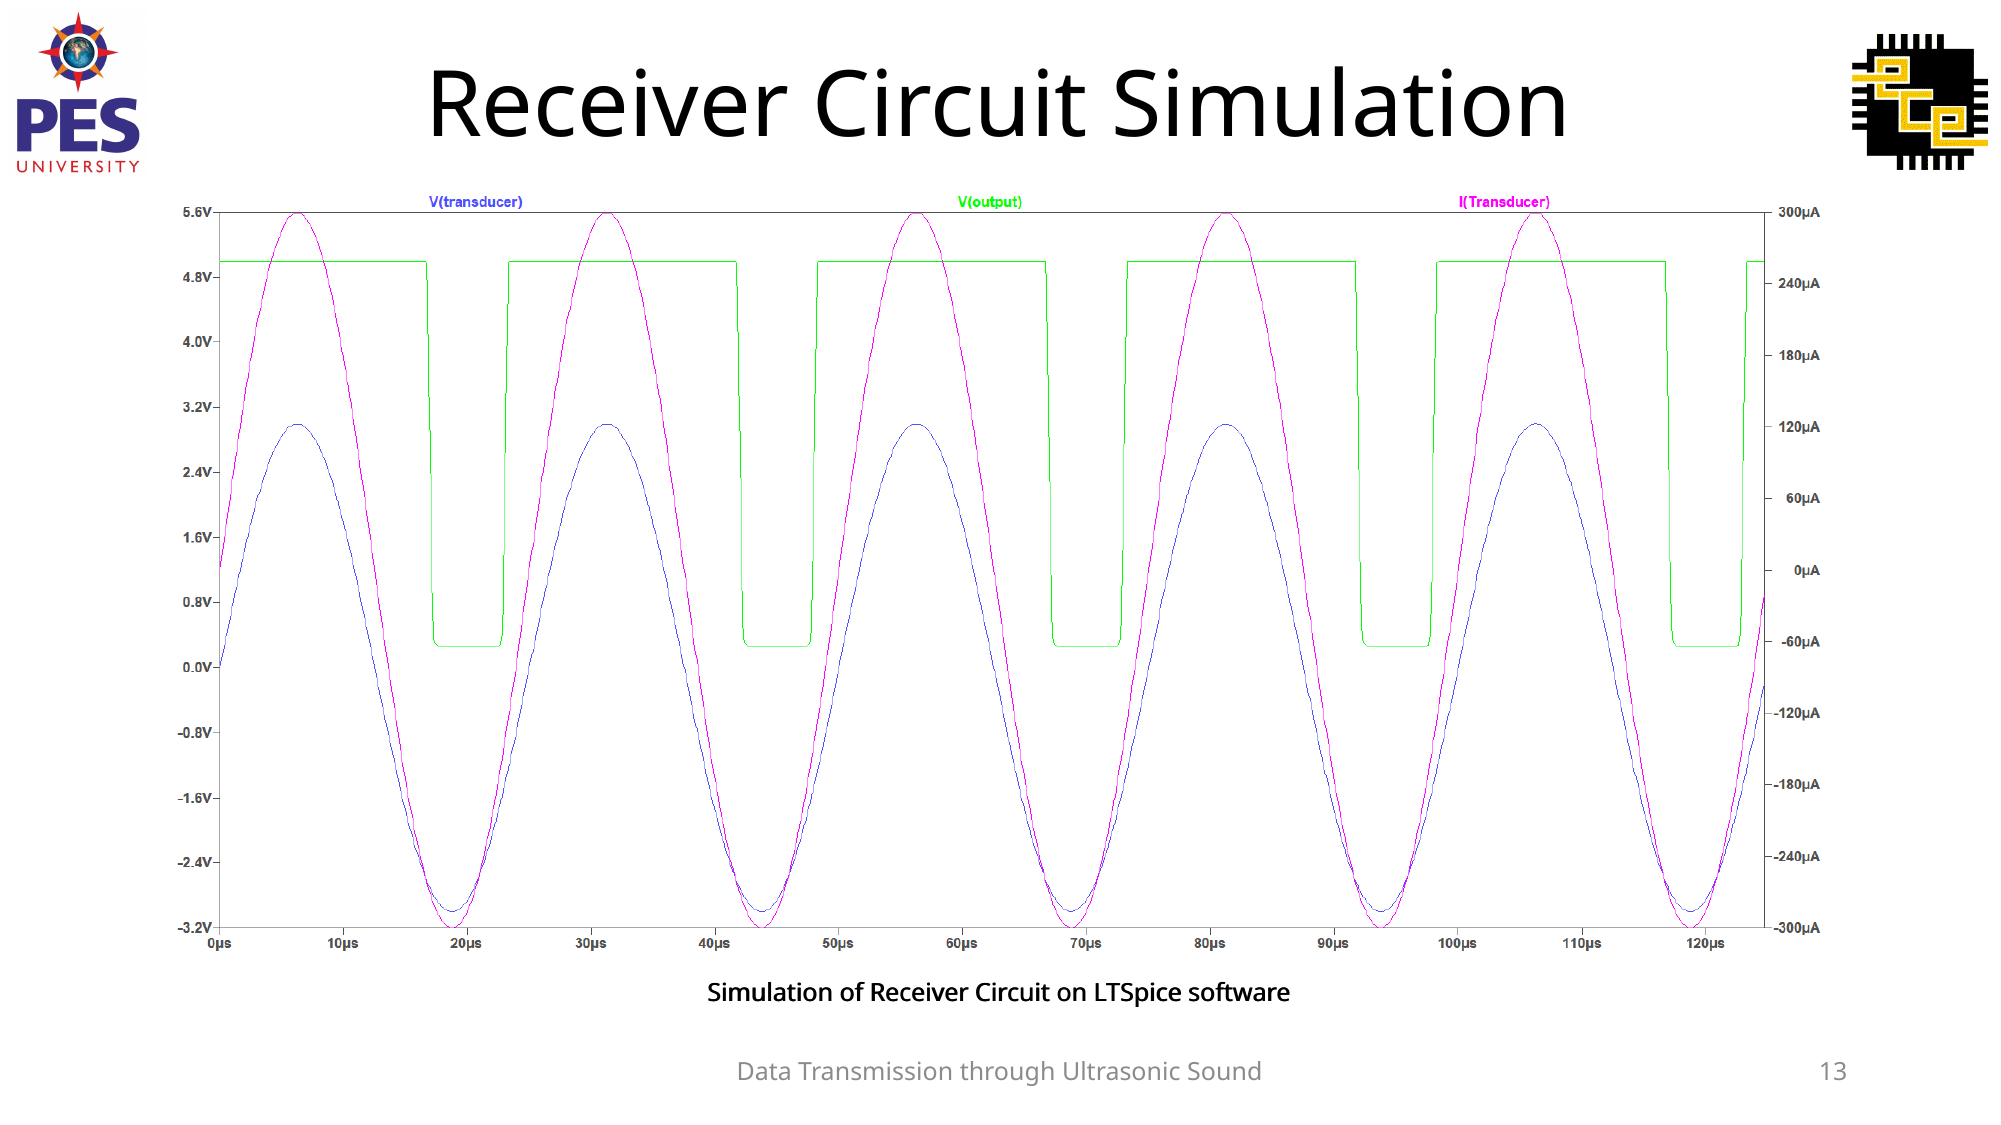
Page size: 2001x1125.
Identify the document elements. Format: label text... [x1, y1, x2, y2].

text_box Simulation of Receiver Circuit on LTSpice software [334, 969, 1666, 1014]
slide_number 13 [1412, 1042, 1863, 1103]
picture [1852, 34, 1988, 170]
title Receiver Circuit Simulation [146, 36, 1853, 178]
picture [10, 7, 147, 177]
picture [177, 195, 1821, 952]
footer Data Transmission through Ultrasonic Sound [662, 1042, 1338, 1103]
